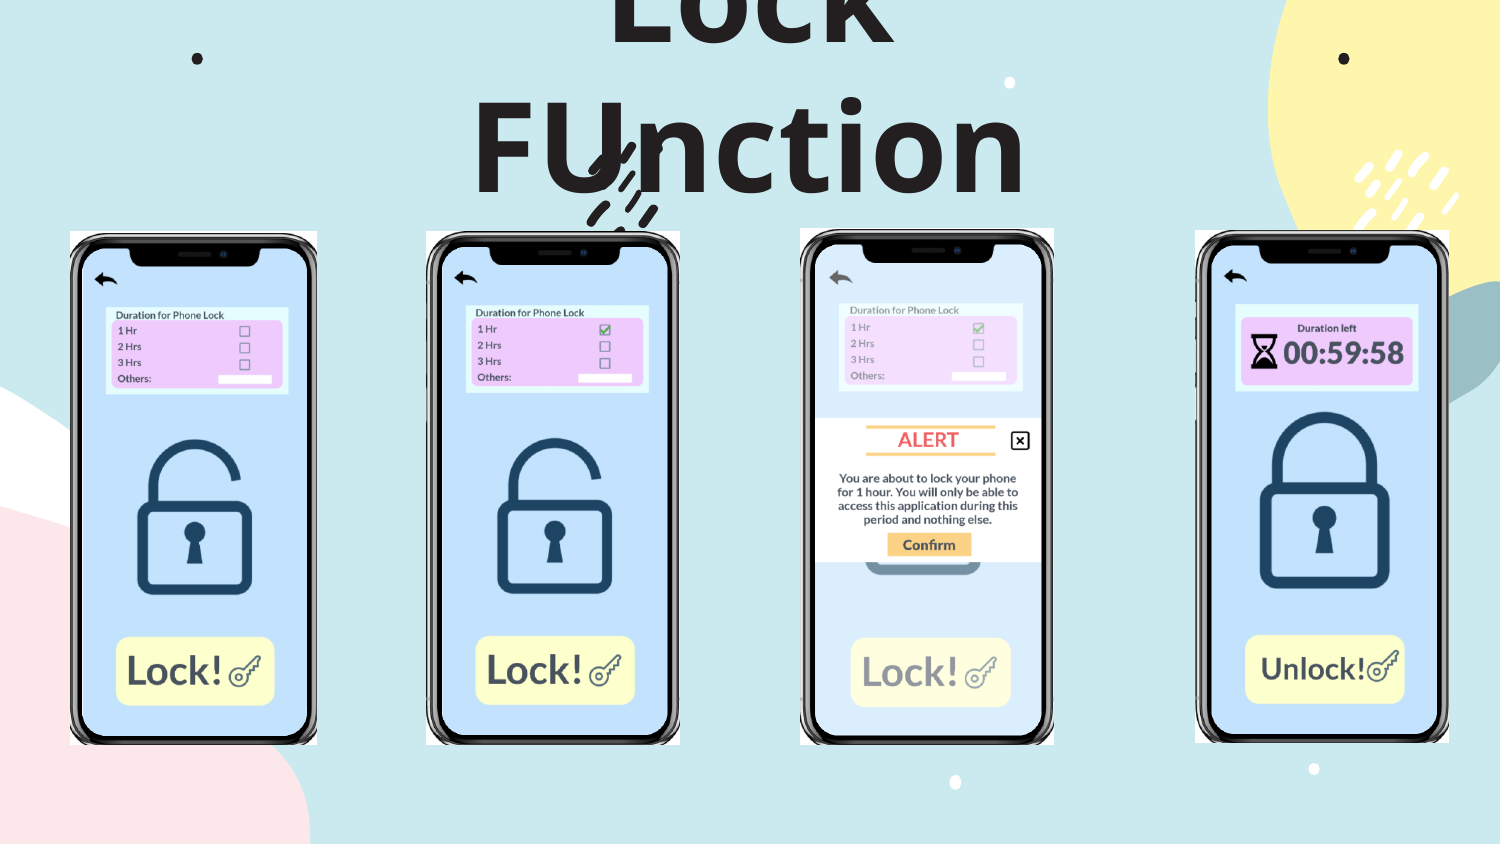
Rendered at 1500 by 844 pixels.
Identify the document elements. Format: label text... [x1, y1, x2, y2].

picture [1195, 230, 1449, 743]
picture [70, 231, 318, 745]
subtitle Lock FUnction [384, 0, 1115, 136]
picture [426, 231, 680, 745]
picture [800, 228, 1054, 745]
